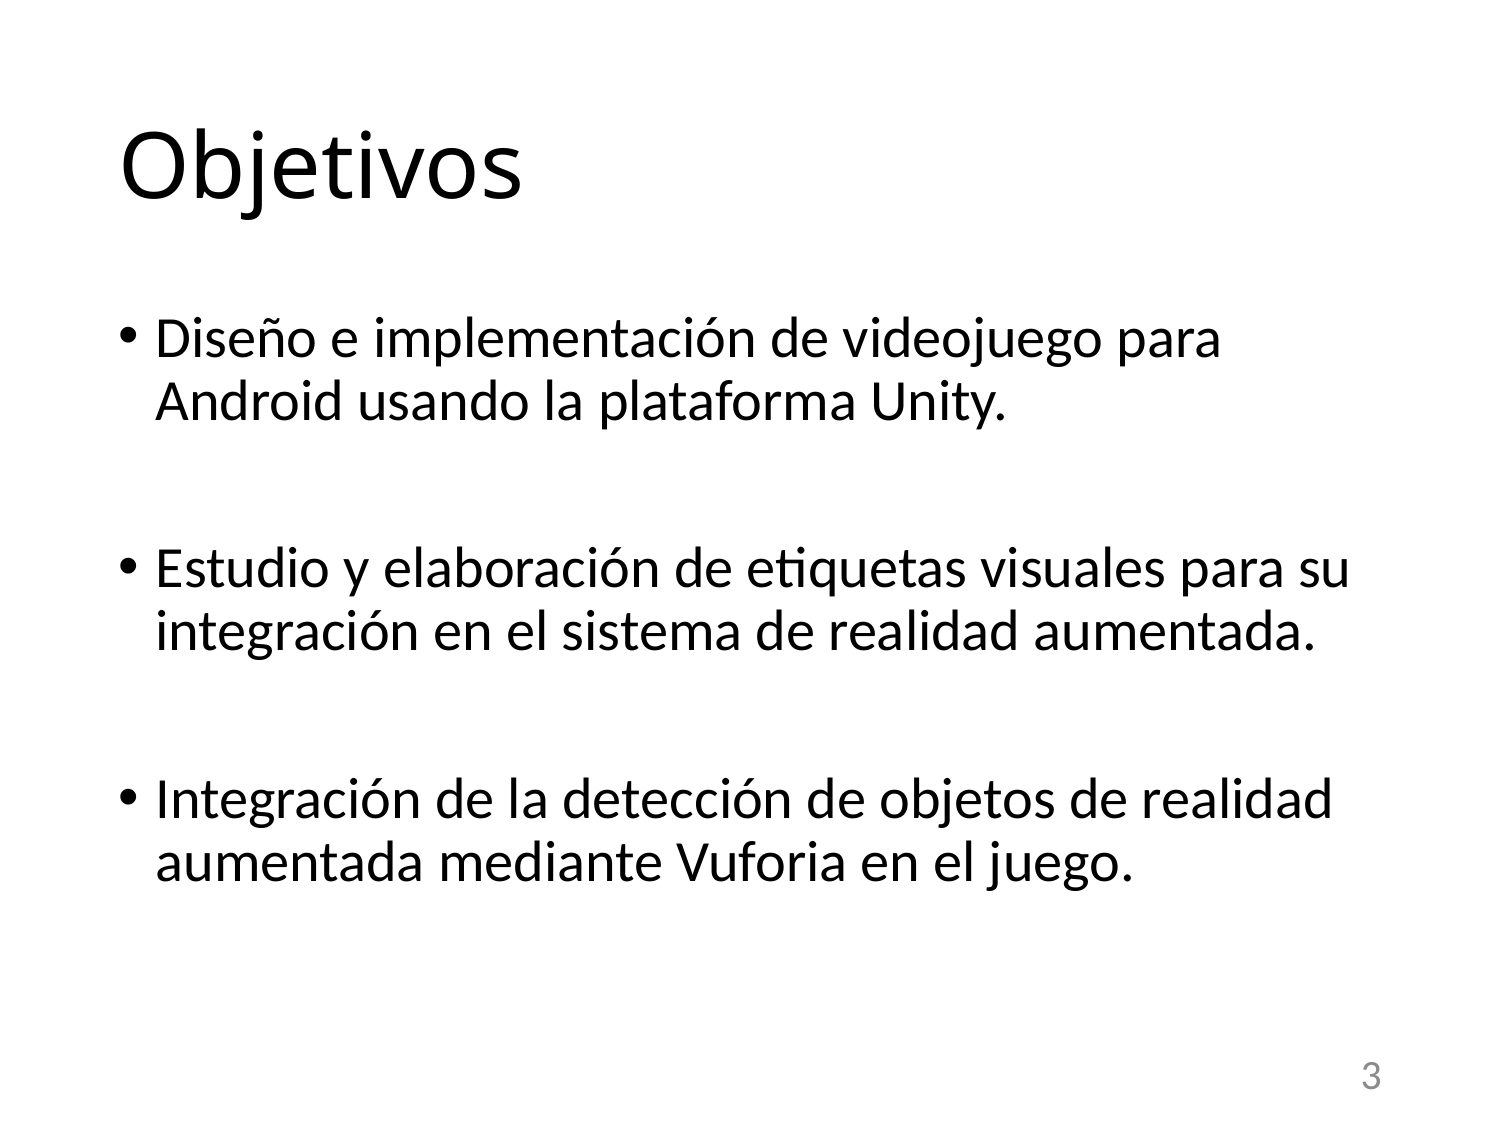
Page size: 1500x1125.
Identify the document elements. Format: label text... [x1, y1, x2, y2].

slide_number 3 [1059, 1042, 1397, 1103]
title Objetivos [103, 59, 1397, 278]
list Diseño e implementación de videojuego para Android usando la plataforma Unity. Estudio y elaboración de etiquetas visuales para su integración en el sistema de realidad aumentada. Integración de la detección de objetos de realidad aumentada mediante Vuforia en el juego. [103, 299, 1397, 1014]
